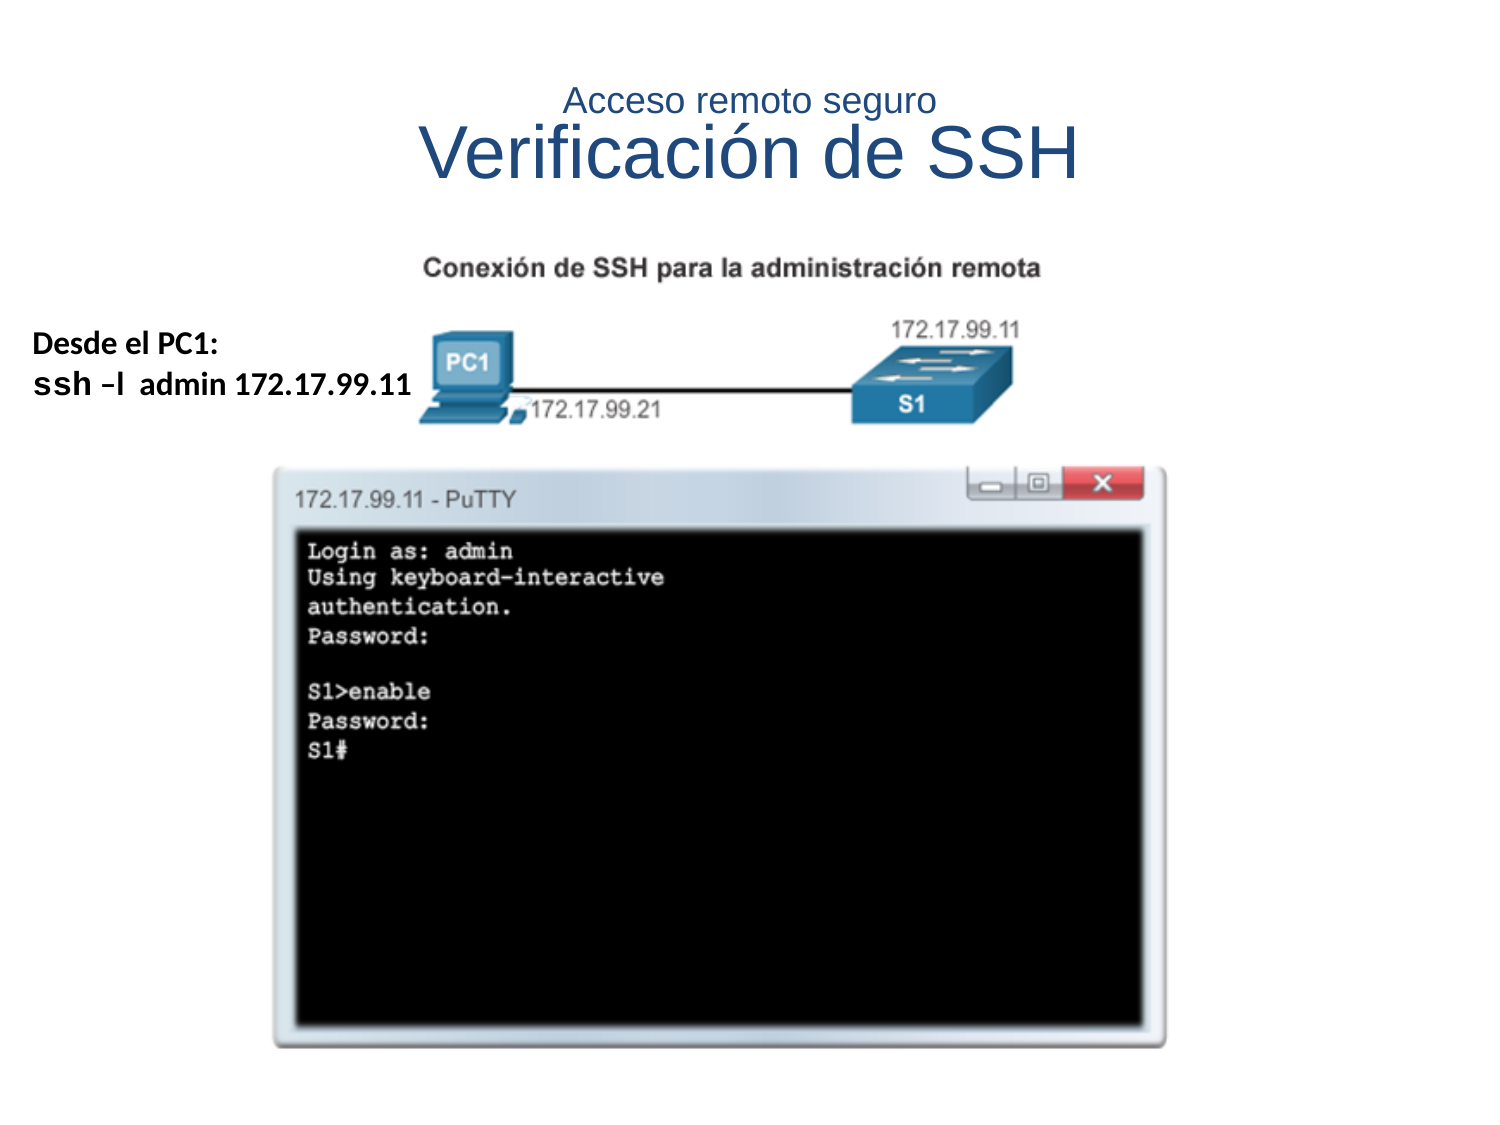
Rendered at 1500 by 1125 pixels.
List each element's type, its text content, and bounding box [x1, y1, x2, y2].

text_box Desde el PC1: ssh –l admin 172.17.99.11 [17, 314, 250, 449]
title Acceso remoto seguro Verificación de SSH [75, 45, 1425, 233]
picture [255, 247, 1198, 1073]
